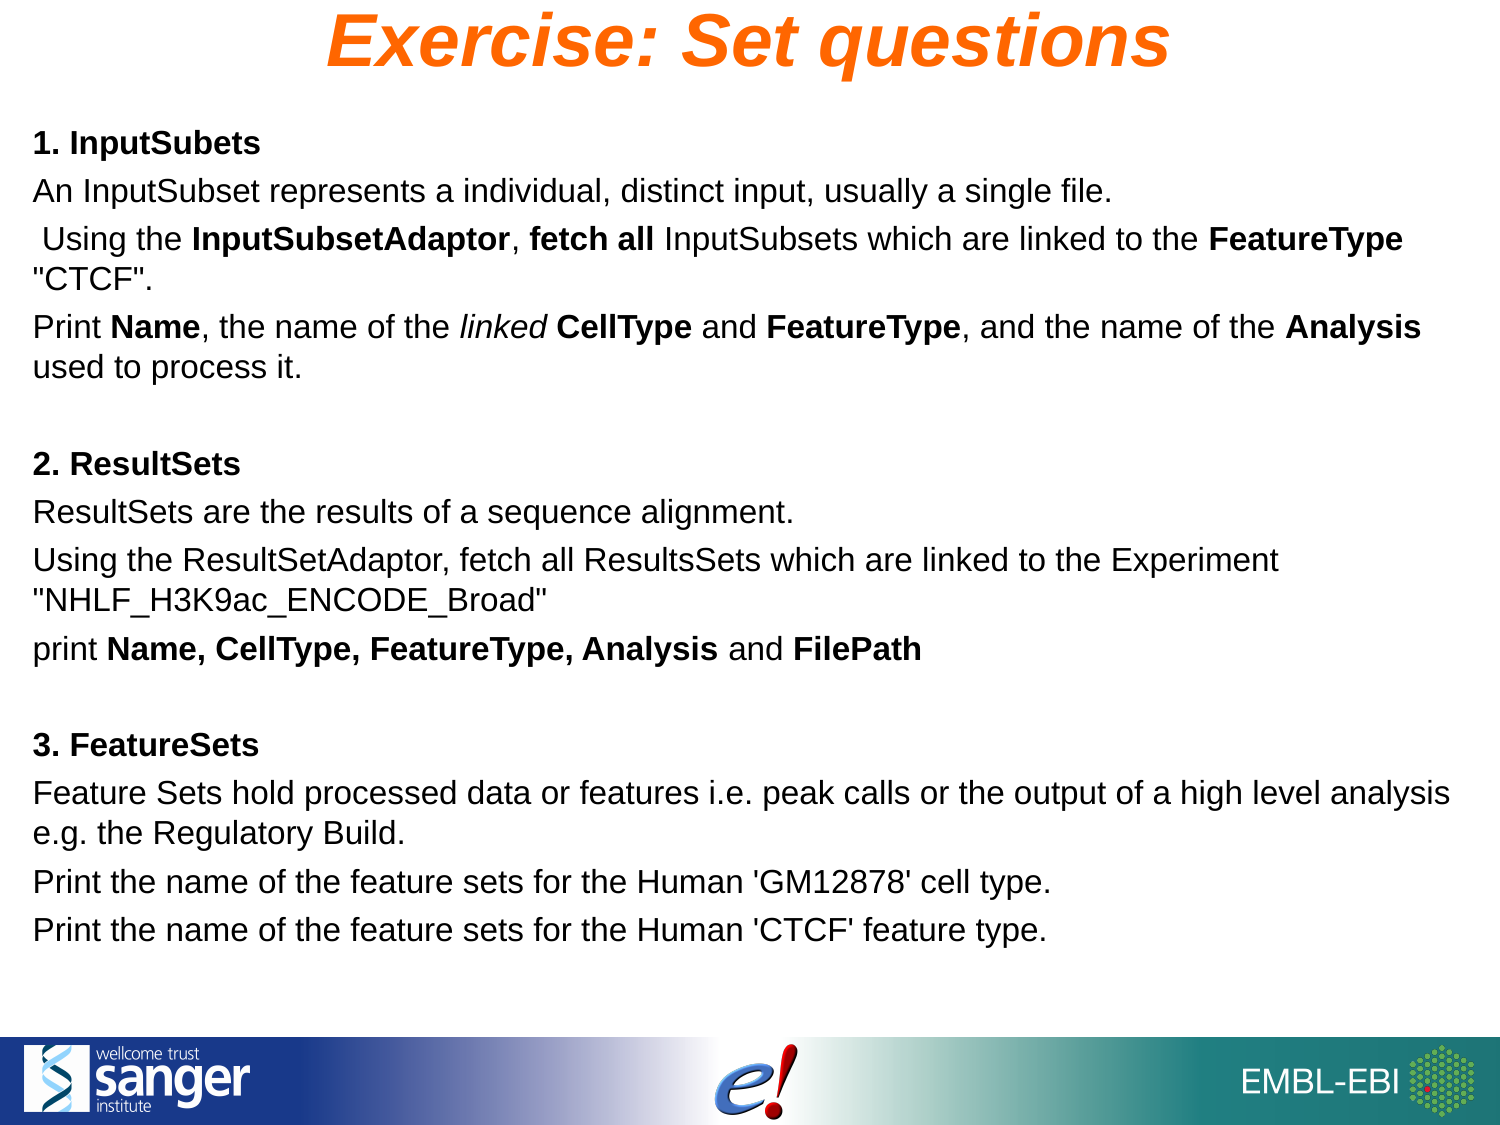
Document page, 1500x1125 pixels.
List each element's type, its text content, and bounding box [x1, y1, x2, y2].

picture [0, 1037, 1500, 1125]
text_box Exercise: Set questions [112, 0, 1388, 91]
text_box 1. InputSubets An InputSubset represents a individual, distinct input, usually a single file. Using the InputSubsetAdaptor, fetch all InputSubsets which are linked to the FeatureType "CTCF". Print Name, the name of the linked CellType and FeatureType, and the name of the Analysis used to process it. 2. ResultSets ResultSets are the results of a sequence alignment. Using the ResultSetAdaptor, fetch all ResultsSets which are linked to the Experiment "NHLF_H3K9ac_ENCODE_Broad" print Name, CellType, FeatureType, Analysis and FilePath 3. FeatureSets Feature Sets hold processed data or features i.e. peak calls or the output of a high level analysis e.g. the Regulatory Build. Print the name of the feature sets for the Human 'GM12878' cell type. Print the name of the feature sets for the Human 'CTCF' feature type. [17, 113, 1471, 1012]
